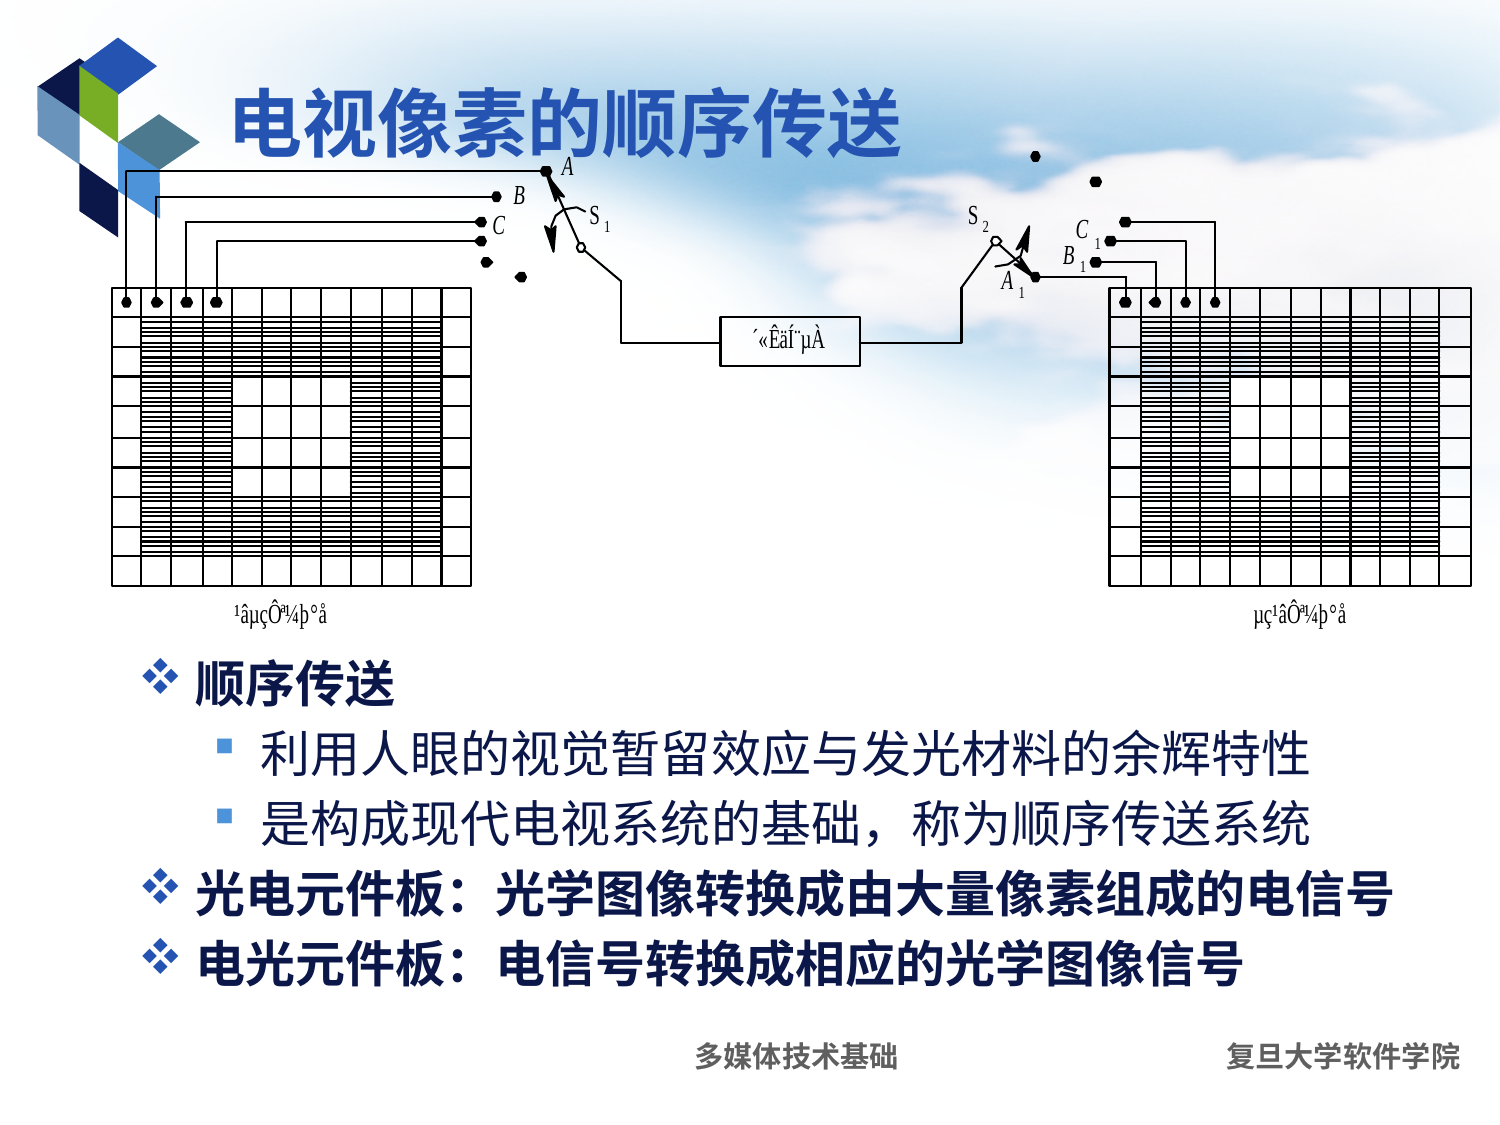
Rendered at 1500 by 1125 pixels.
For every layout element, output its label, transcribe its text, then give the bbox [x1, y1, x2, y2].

picture [0, 0, 1500, 588]
title 电视像素的顺序传送 [212, 74, 1376, 95]
slide_number 多媒体技术基础 [563, 1031, 915, 1088]
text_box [56, 96, 1495, 646]
list 顺序传送 利用人眼的视觉暂留效应与发光材料的余辉特性 是构成现代电视系统的基础，称为顺序传送系统 光电元件板：光学图像转换成由大量像素组成的电信号 电光元件板：电信号转换成相应的光学图像信号 [123, 654, 1459, 1024]
